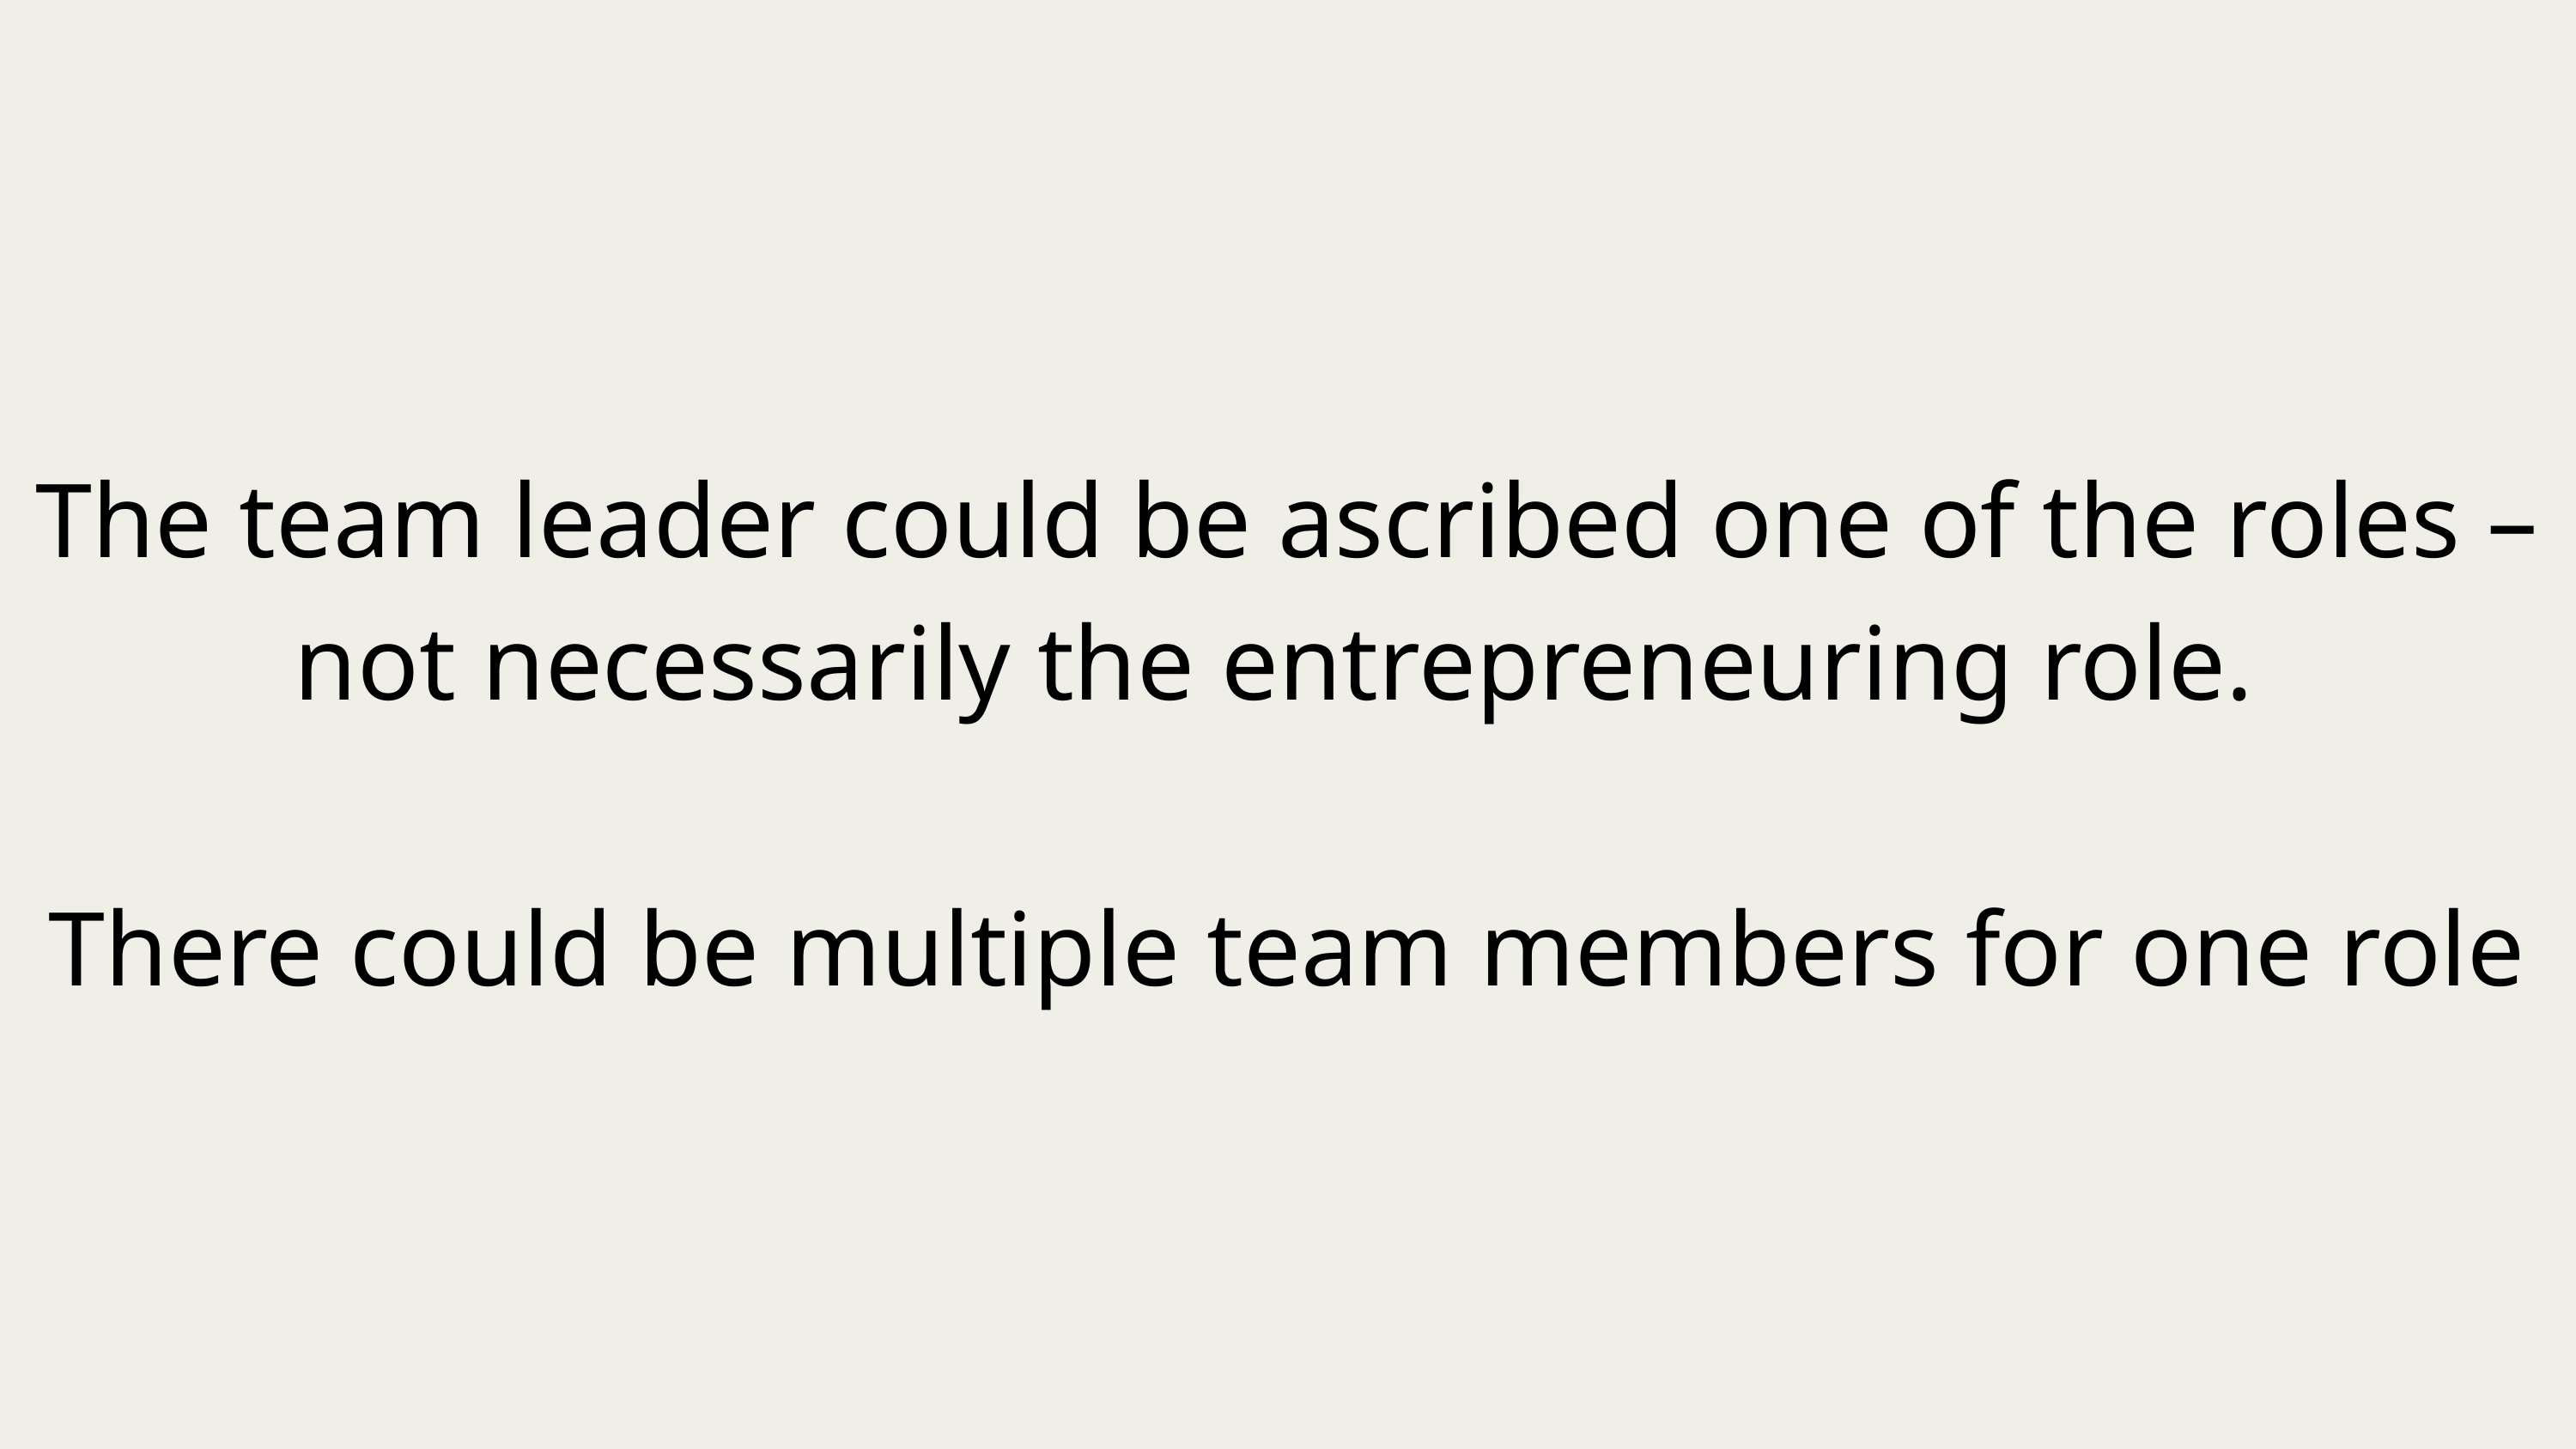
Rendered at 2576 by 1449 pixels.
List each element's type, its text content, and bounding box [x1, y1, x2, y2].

text_box The team leader could be ascribed one of the roles – not necessarily the entrepreneuring role. There could be multiple team members for one role [0, 435, 2576, 1007]
